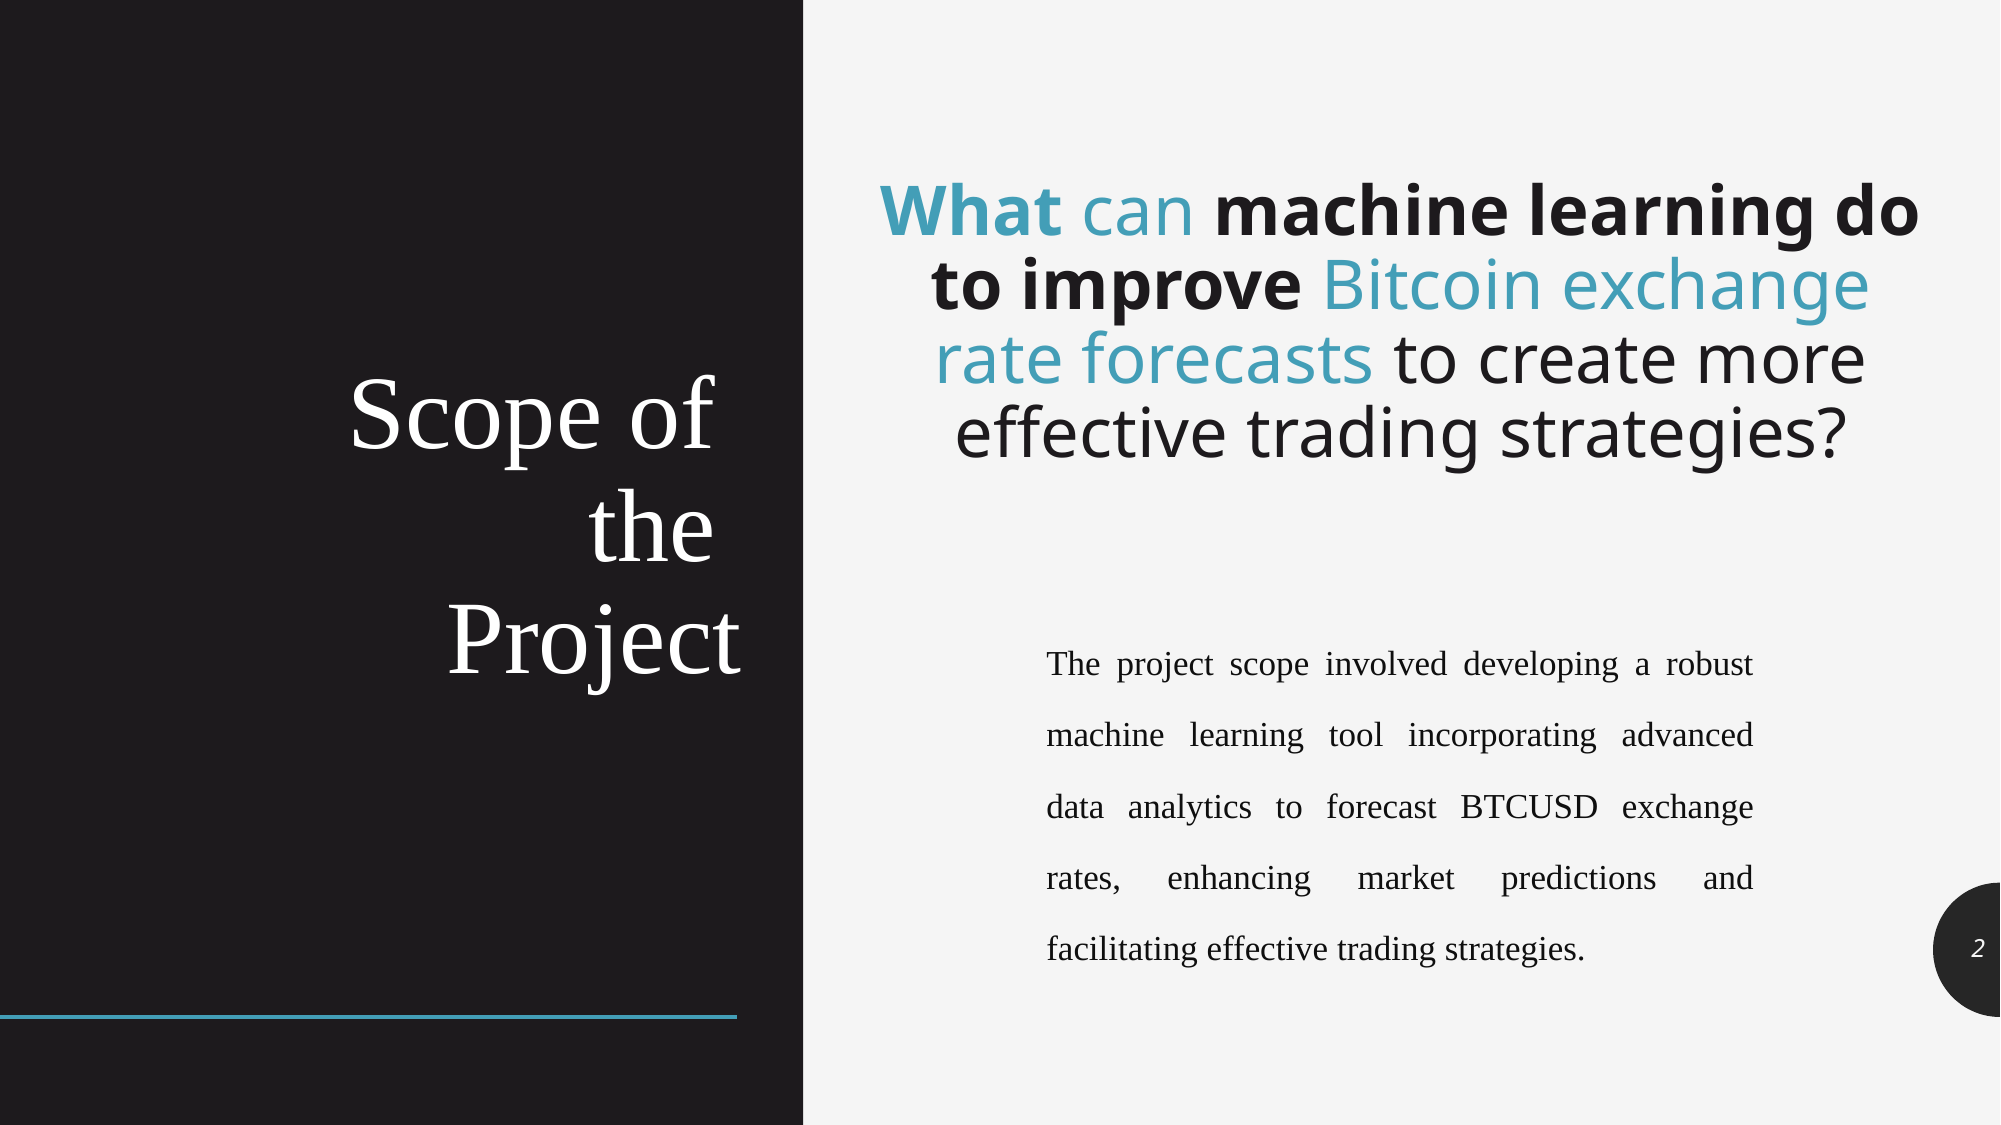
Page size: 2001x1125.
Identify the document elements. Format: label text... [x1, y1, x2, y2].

title Scope of the Project [127, 339, 757, 704]
text_box What can machine learning do to improve Bitcoin exchange rate forecasts to create more effective trading strategies? [849, 115, 1953, 481]
text_box The project scope involved developing a robust machine learning tool incorporating advanced data analytics to forecast BTCUSD exchange rates, enhancing market predictions and facilitating effective trading strategies. [1031, 599, 1769, 980]
slide_number 2 [1933, 919, 2000, 980]
